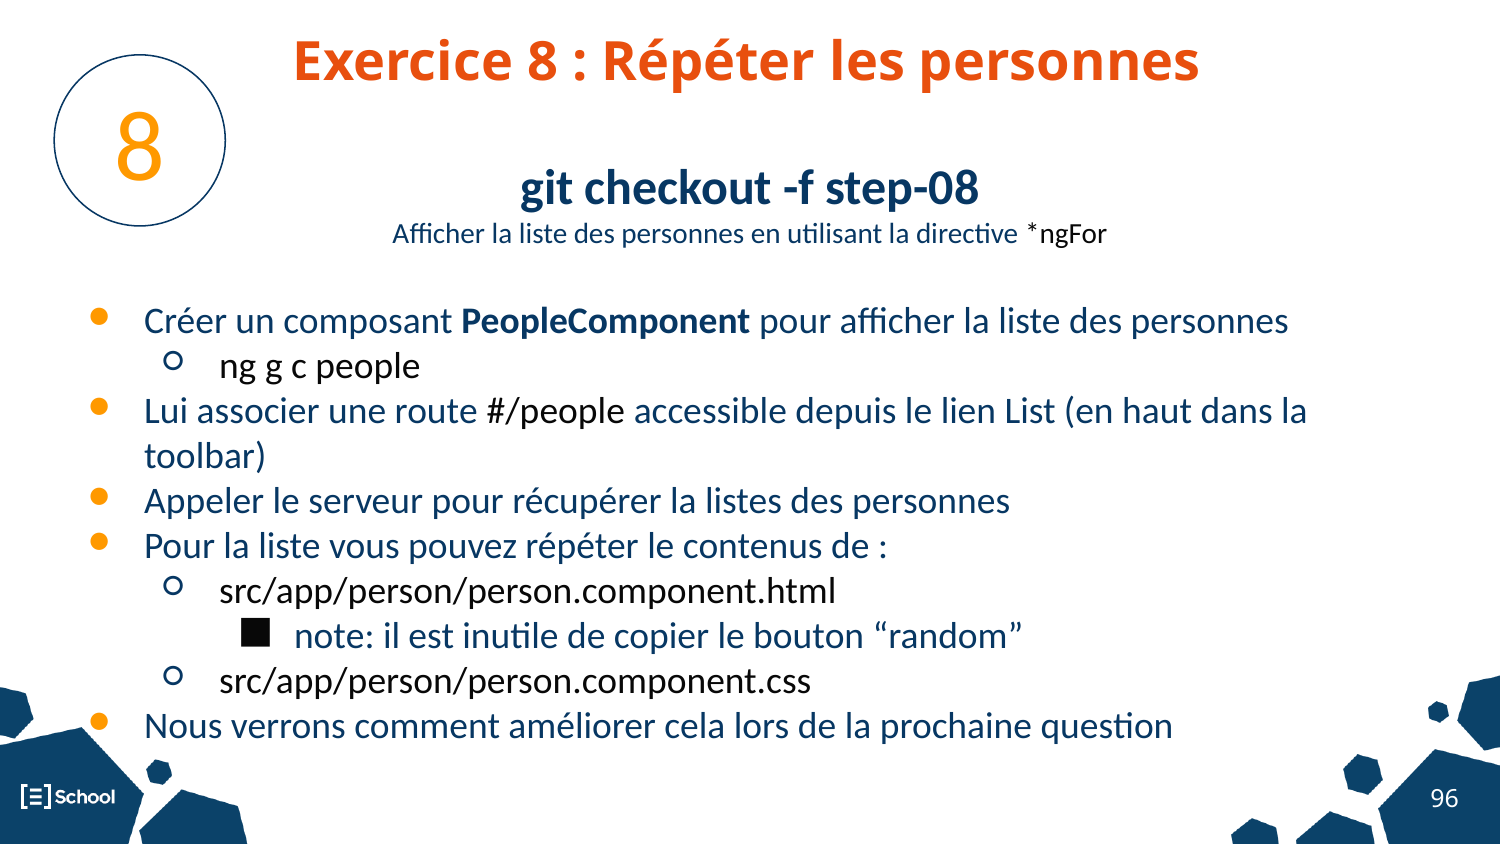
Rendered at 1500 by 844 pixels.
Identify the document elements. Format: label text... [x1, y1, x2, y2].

text_box [81, 54, 199, 78]
text_box 8 [54, 78, 226, 145]
text_box Créer un composant PeopleComponent pour afficher la liste des personnes ng g c people Lui associer une route #/people accessible depuis le lien List (en haut dans la toolbar) Appeler le serveur pour récupérer la listes des personnes Pour la liste vous pouvez répéter le contenus de : src/app/person/person.component.html note: il est inutile de copier le bouton “random” src/app/person/person.component.css Nous verrons comment améliorer cela lors de la prochaine question [54, 280, 1420, 762]
slide_number ‹#› [1383, 767, 1474, 832]
picture [0, 0, 1500, 844]
text_box git checkout -f step-08 Afficher la liste des personnes en utilisant la directive *ngFor [25, 145, 1475, 259]
text_box Exercice 8 : Répéter les personnes [22, 11, 1472, 123]
